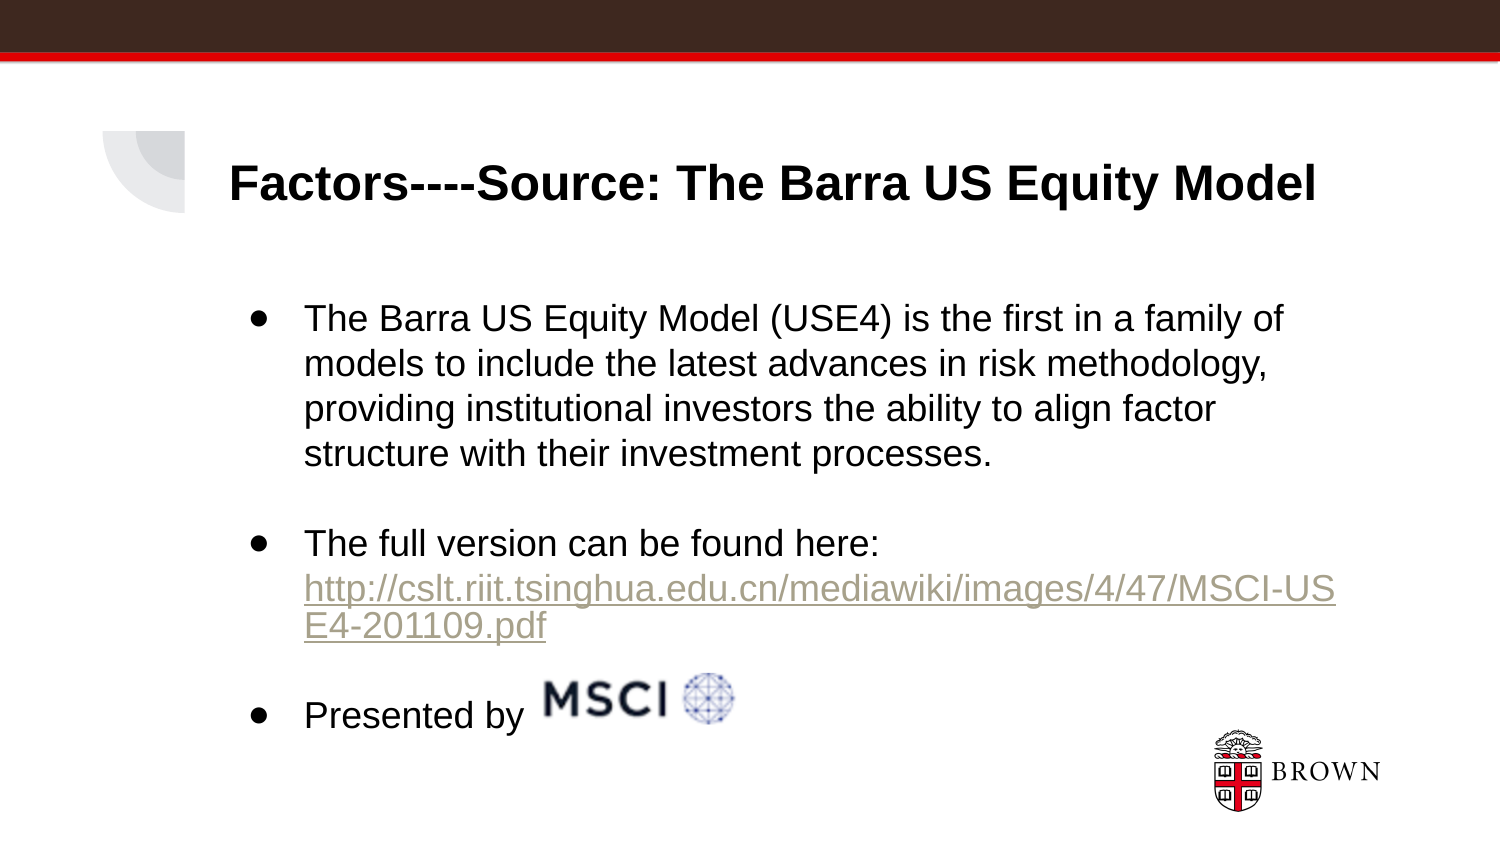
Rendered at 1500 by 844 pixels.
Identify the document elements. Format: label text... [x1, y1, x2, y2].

picture [1214, 729, 1380, 812]
title Factors----Source: The Barra US Equity Model [213, 98, 1368, 262]
list The Barra US Equity Model (USE4) is the first in a family of models to include the latest advances in risk methodology, providing institutional investors the ability to align factor structure with their investment processes. The full version can be found here: http://cslt.riit.tsinghua.edu.cn/mediawiki/images/4/47/MSCI-USE4-201109.pdf Presented by [213, 262, 1368, 731]
picture [527, 645, 751, 746]
